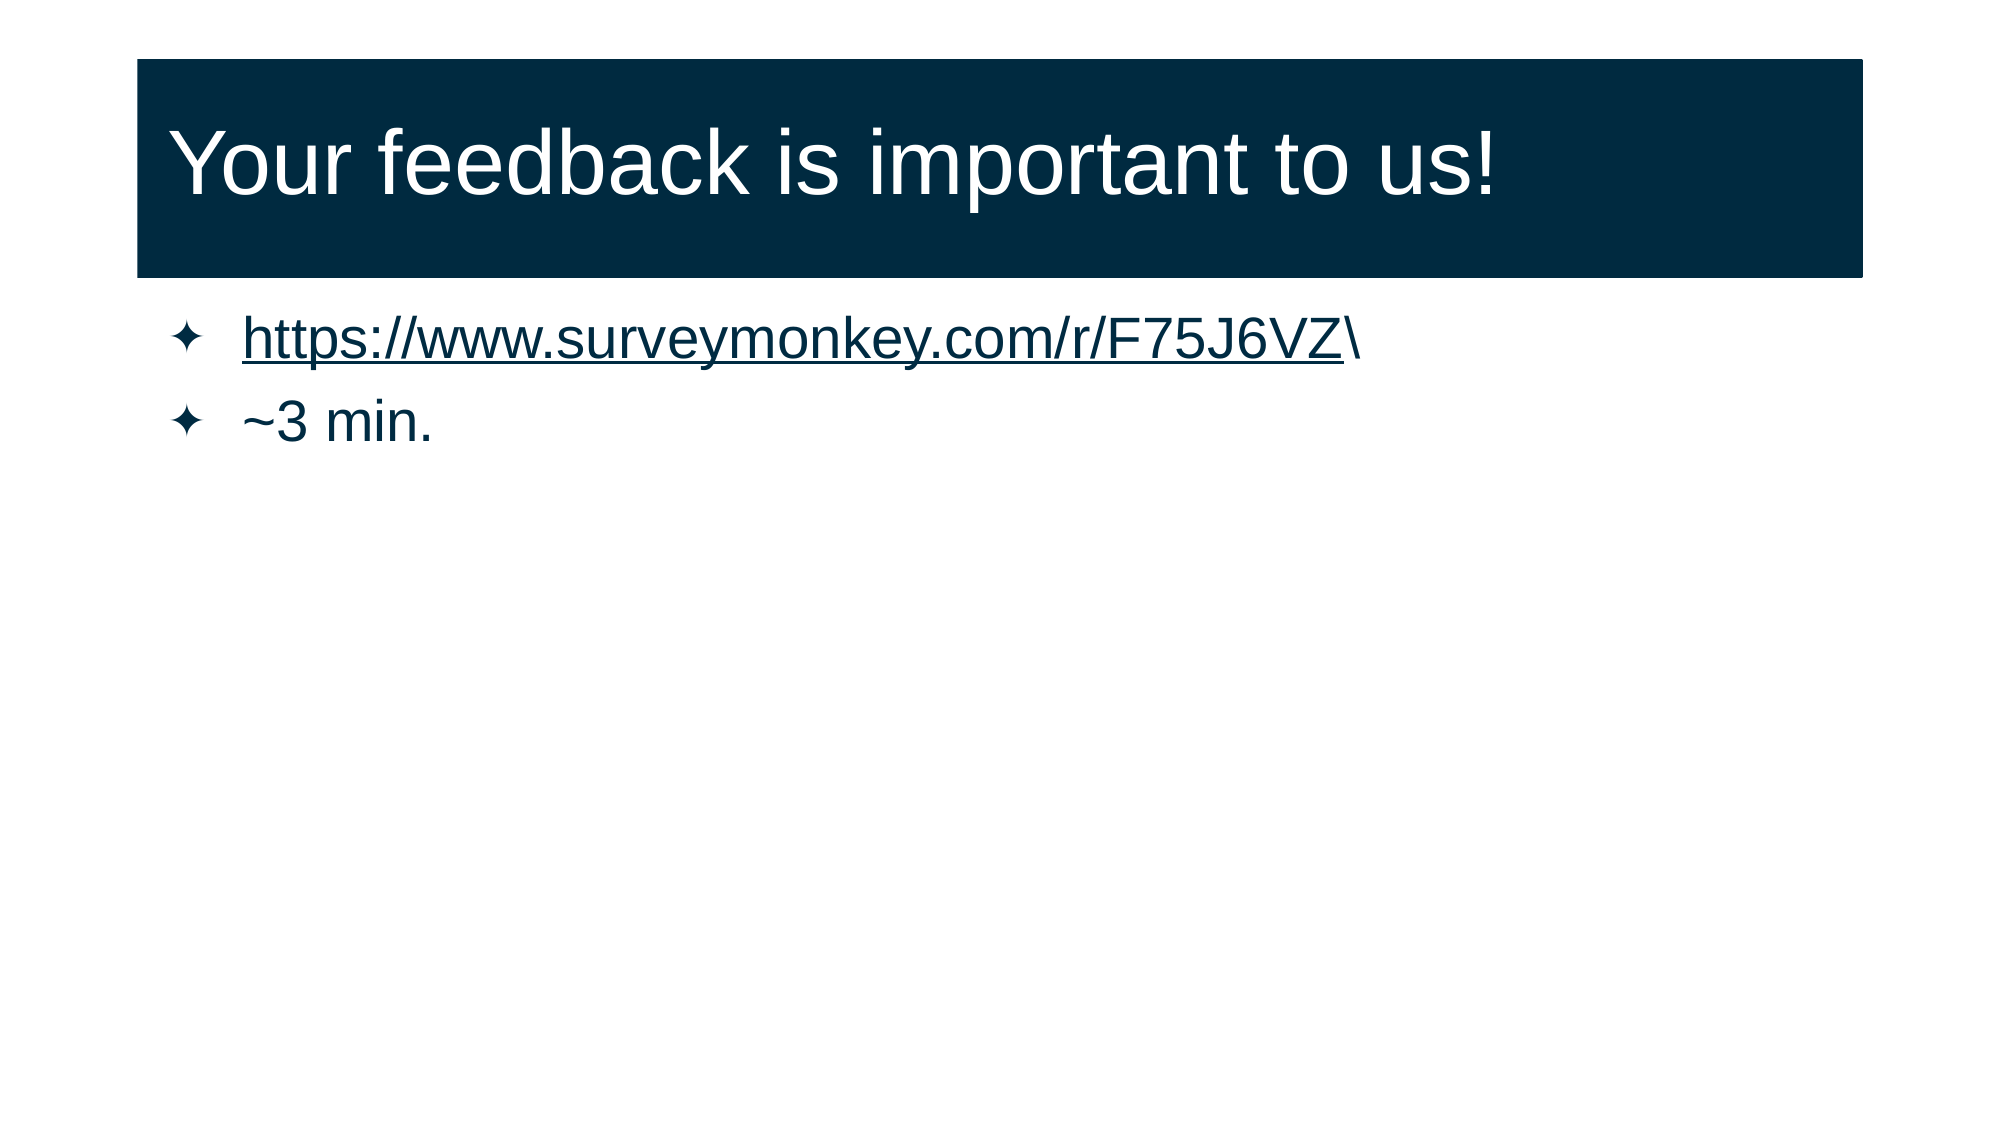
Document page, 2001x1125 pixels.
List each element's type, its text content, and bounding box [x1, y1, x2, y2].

list https://www.surveymonkey.com/r/F75J6VZ\ ~3 min. [137, 307, 1863, 457]
title Your feedback is important to us! [137, 59, 1863, 278]
